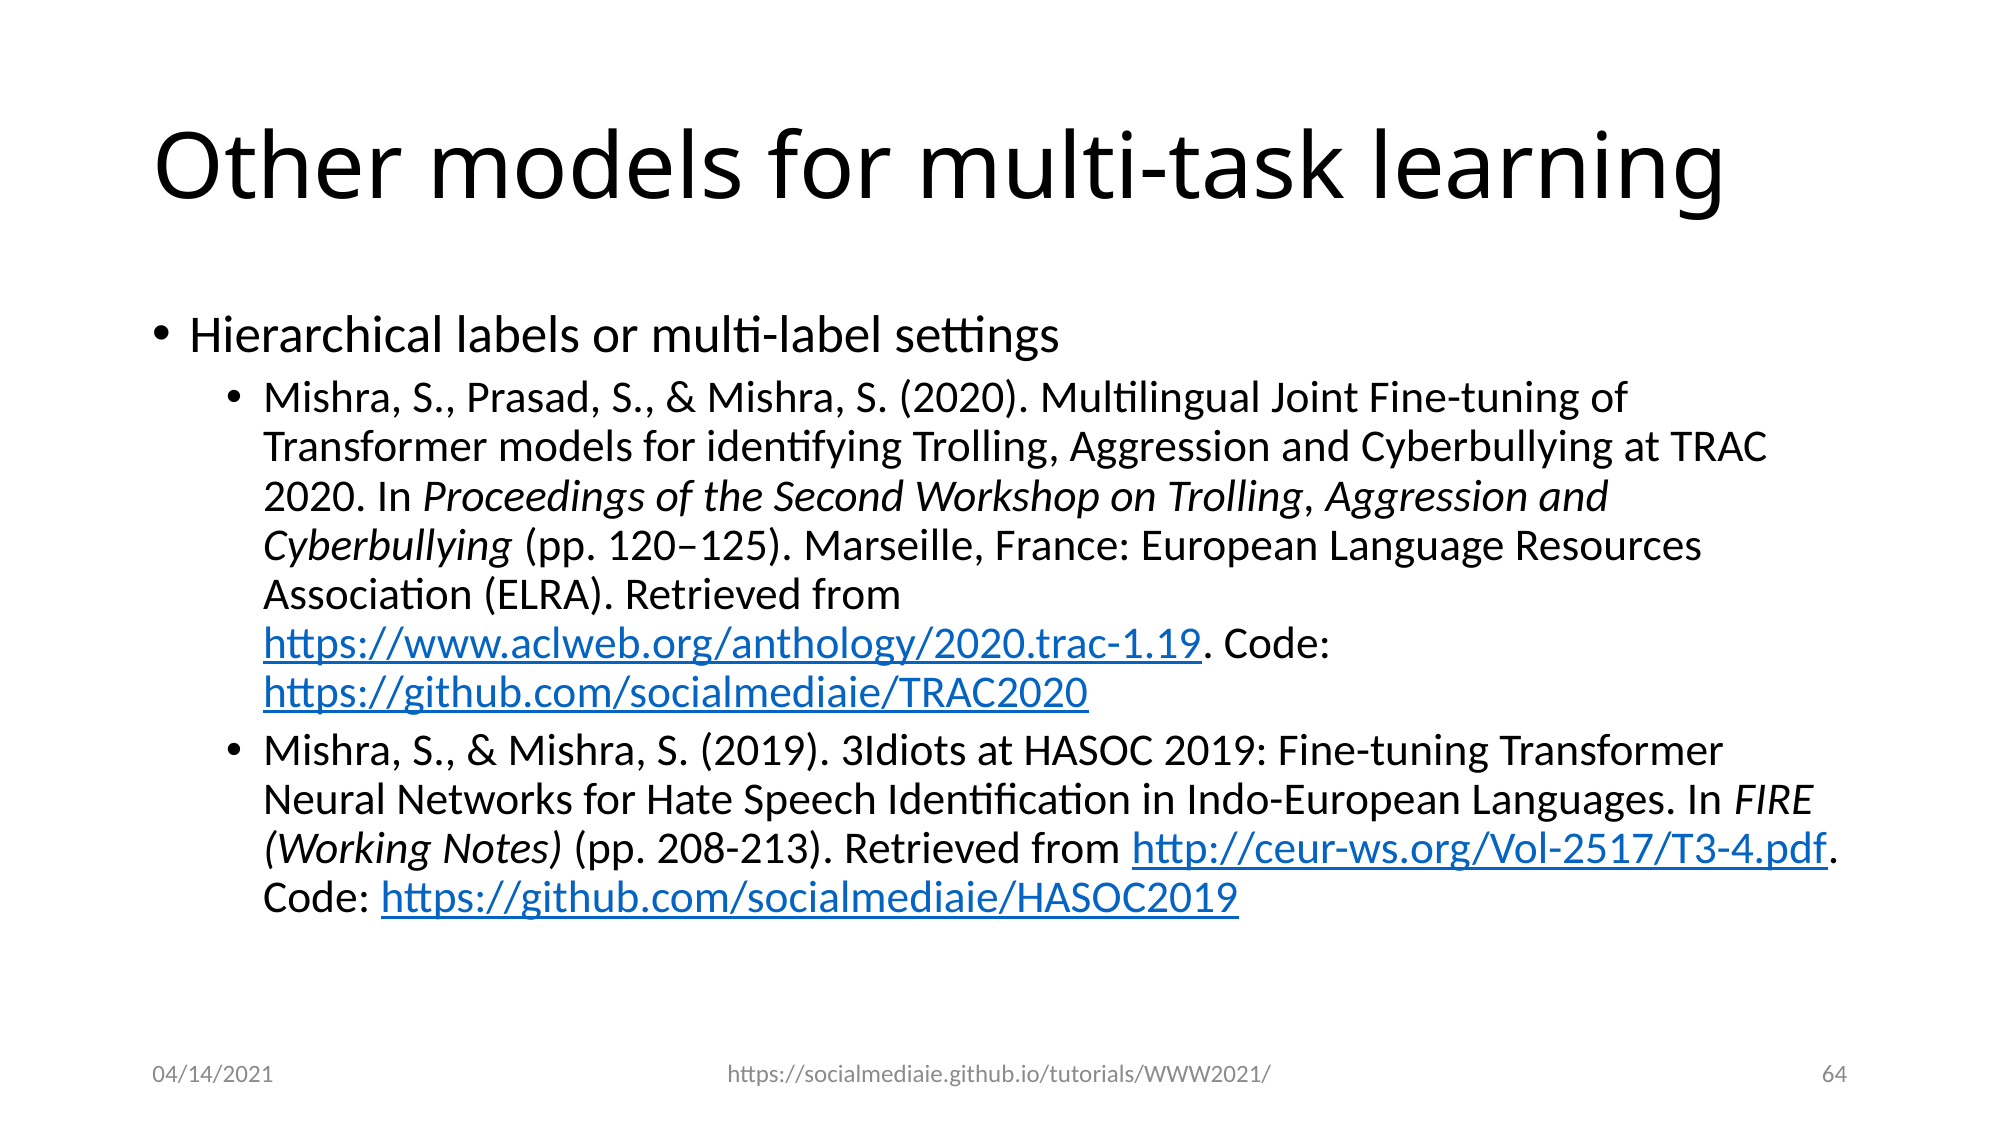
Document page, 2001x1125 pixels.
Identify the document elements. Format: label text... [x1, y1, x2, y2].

slide_number 64 [1412, 1042, 1863, 1103]
list Hierarchical labels or multi-label settings Mishra, S., Prasad, S., & Mishra, S. (2020). Multilingual Joint Fine-tuning of Transformer models for identifying Trolling, Aggression and Cyberbullying at TRAC 2020. In Proceedings of the Second Workshop on Trolling, Aggression and Cyberbullying (pp. 120–125). Marseille, France: European Language Resources Association (ELRA). Retrieved from https://www.aclweb.org/anthology/2020.trac-1.19. Code: https://github.com/socialmediaie/TRAC2020 Mishra, S., & Mishra, S. (2019). 3Idiots at HASOC 2019: Fine-tuning Transformer Neural Networks for Hate Speech Identification in Indo-European Languages. In FIRE (Working Notes) (pp. 208-213). Retrieved from http://ceur-ws.org/Vol-2517/T3-4.pdf. Code: https://github.com/socialmediaie/HASOC2019 [137, 299, 1863, 1014]
title Other models for multi-task learning [137, 59, 1863, 278]
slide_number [137, 1042, 588, 1103]
footer https://socialmediaie.github.io/tutorials/WWW2021/ [662, 1042, 1338, 1103]
